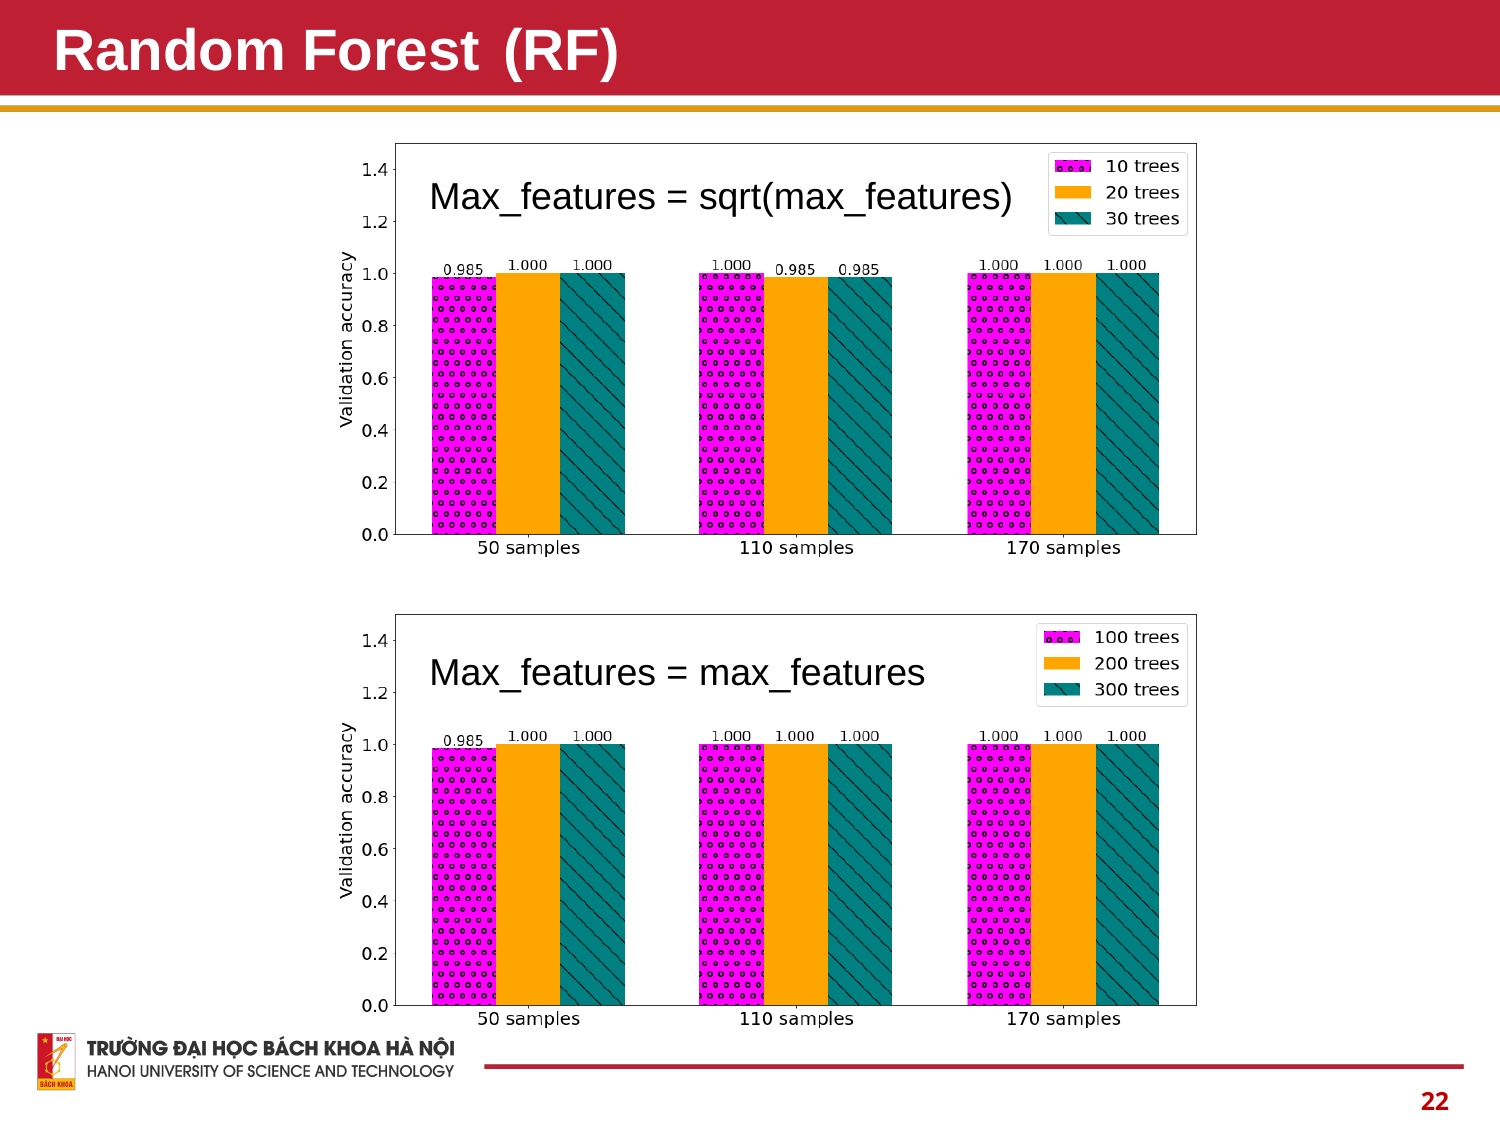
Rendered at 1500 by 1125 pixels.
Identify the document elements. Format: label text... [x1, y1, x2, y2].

picture [0, 0, 1500, 1125]
slide_number 22 [1126, 1078, 1464, 1125]
title Random Forest (RF) [38, 12, 1462, 87]
